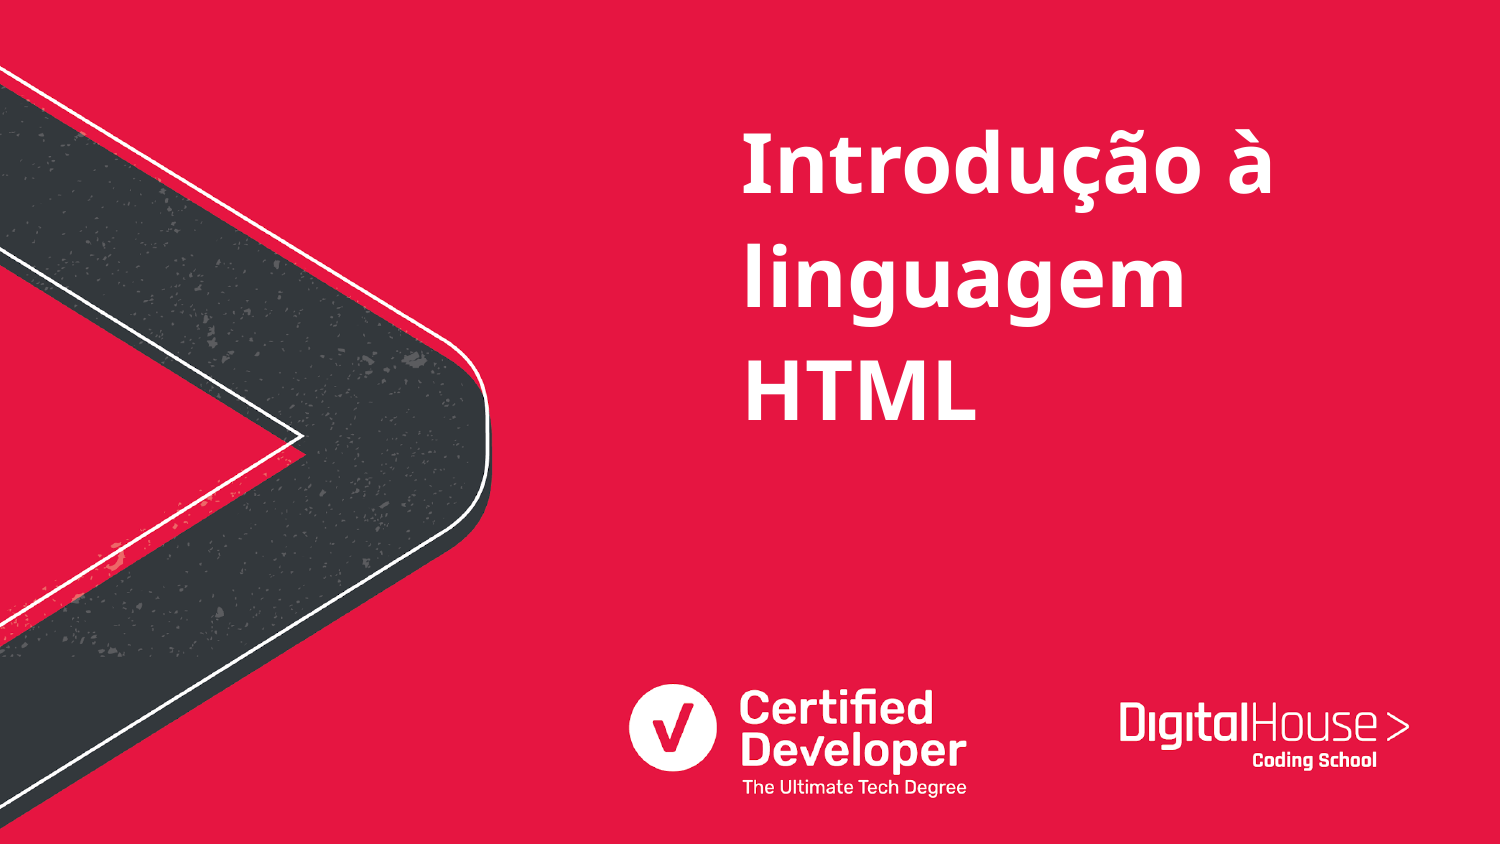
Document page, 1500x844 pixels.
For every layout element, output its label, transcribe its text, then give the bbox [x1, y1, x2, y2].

picture [0, 0, 1500, 844]
title Introdução à linguagem HTML [726, 67, 1420, 483]
